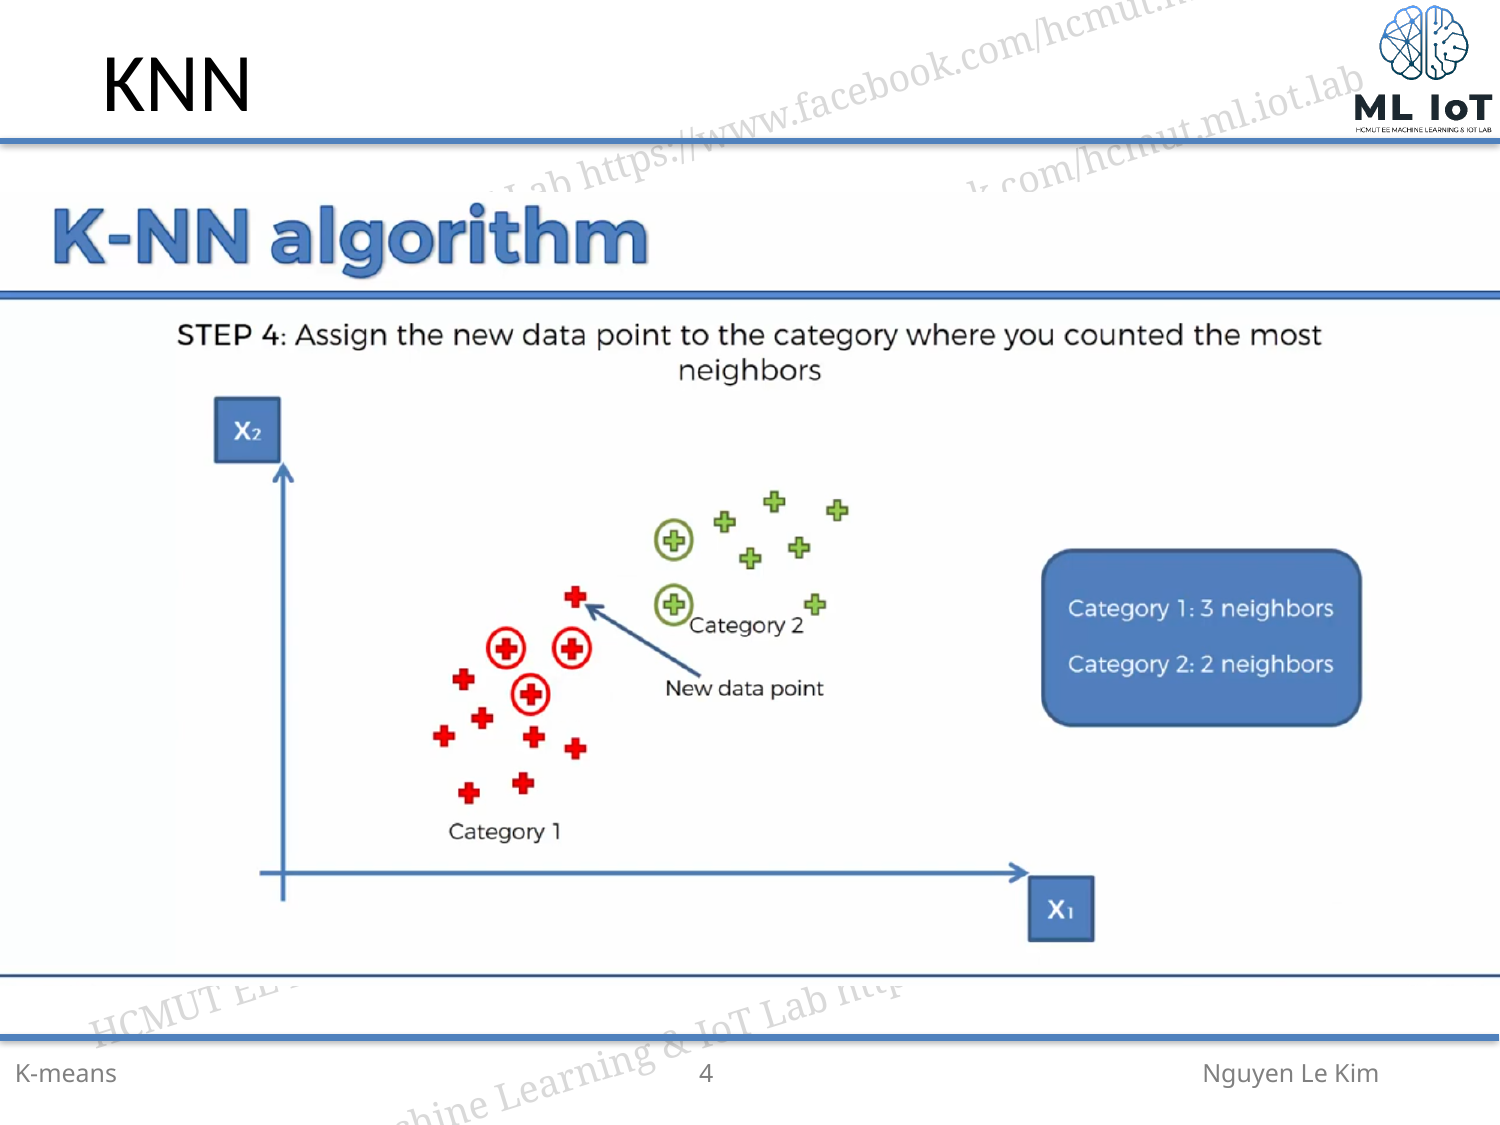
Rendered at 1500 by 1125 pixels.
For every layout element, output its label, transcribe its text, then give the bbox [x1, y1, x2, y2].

text_box KNN [87, 20, 938, 136]
picture [0, 192, 1500, 987]
picture [1350, 0, 1495, 138]
text_box Nguyen Le Kim [1187, 1049, 1473, 1095]
text_box 4 [549, 1050, 863, 1095]
text_box K-means [0, 1050, 450, 1095]
